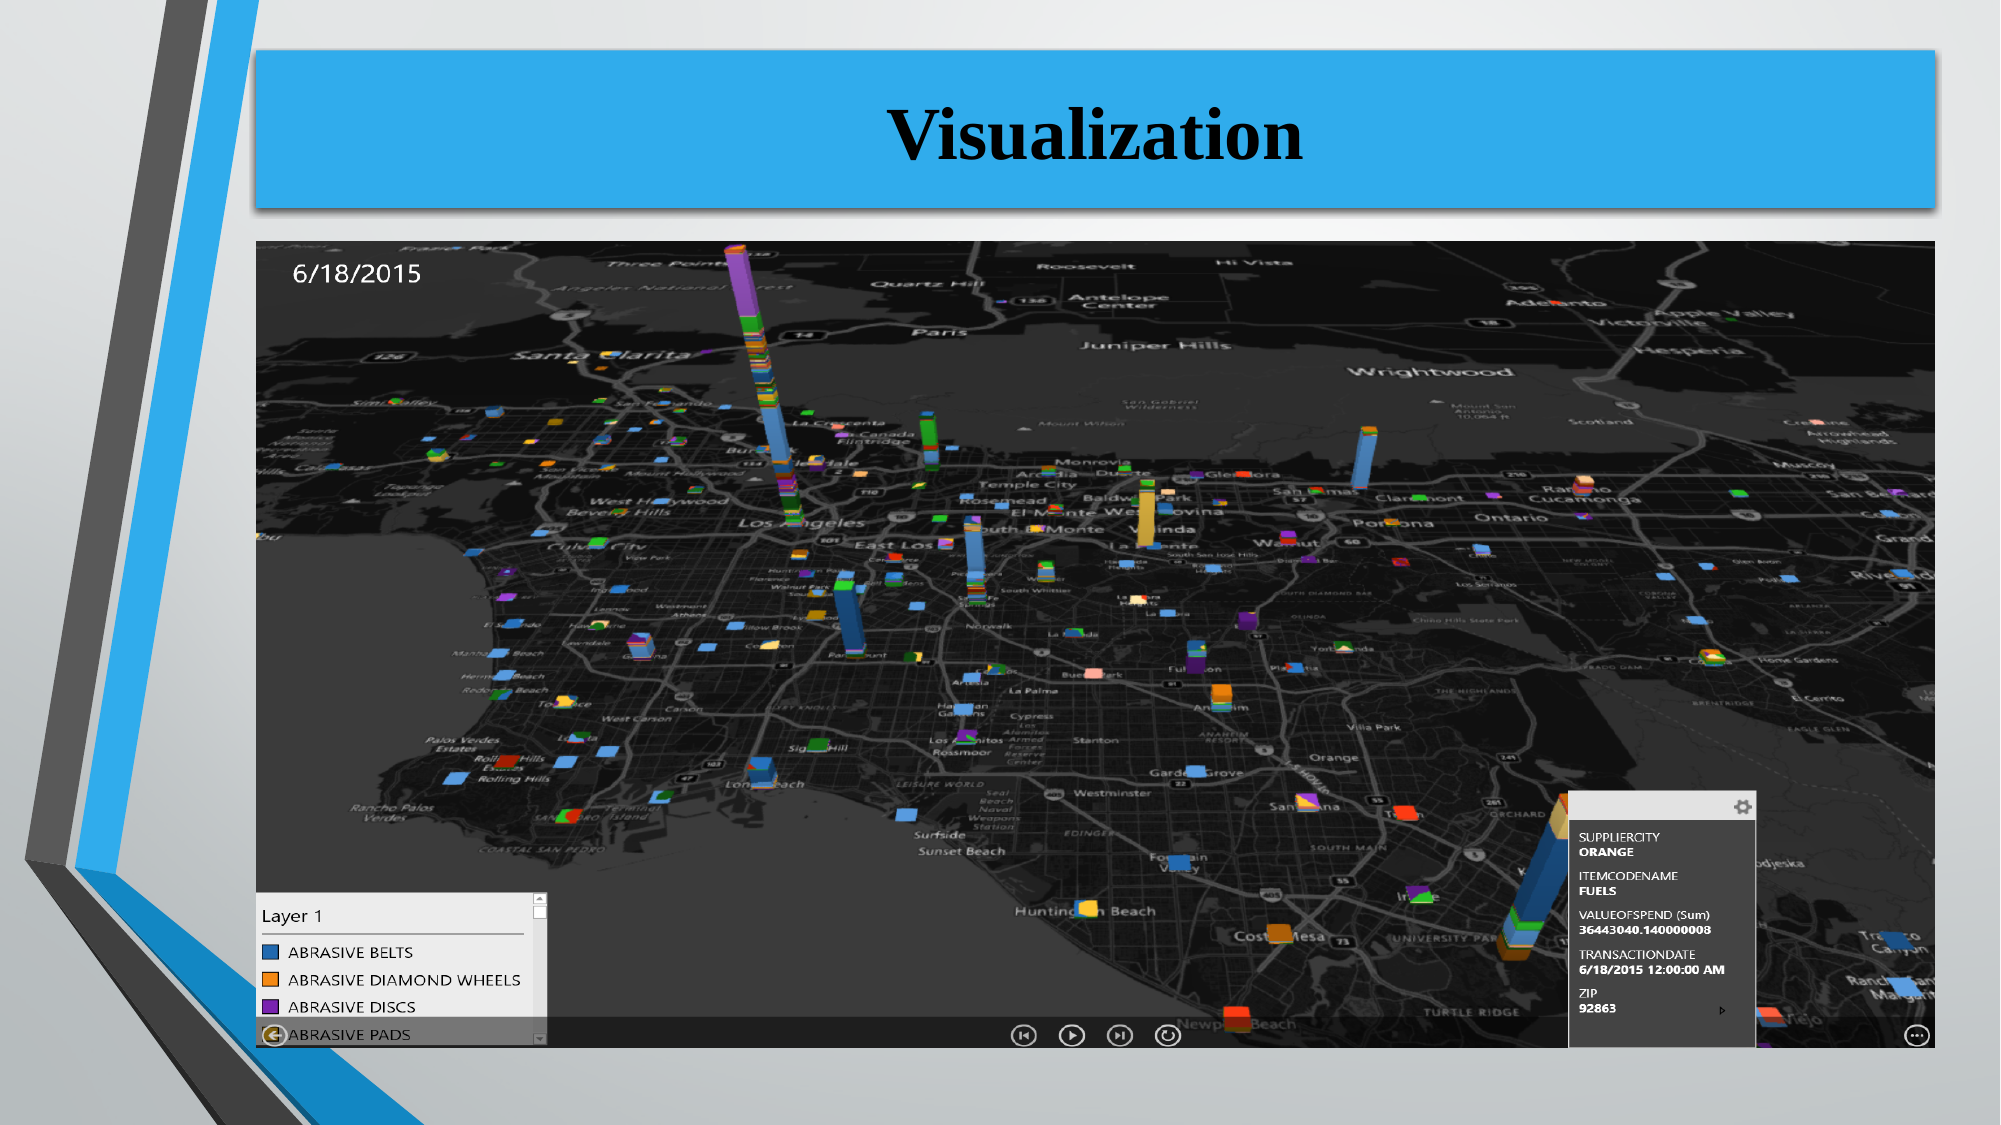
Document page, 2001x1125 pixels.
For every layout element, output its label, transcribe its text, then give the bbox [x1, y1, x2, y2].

title Visualization [256, 50, 1935, 208]
picture [255, 240, 1936, 1048]
